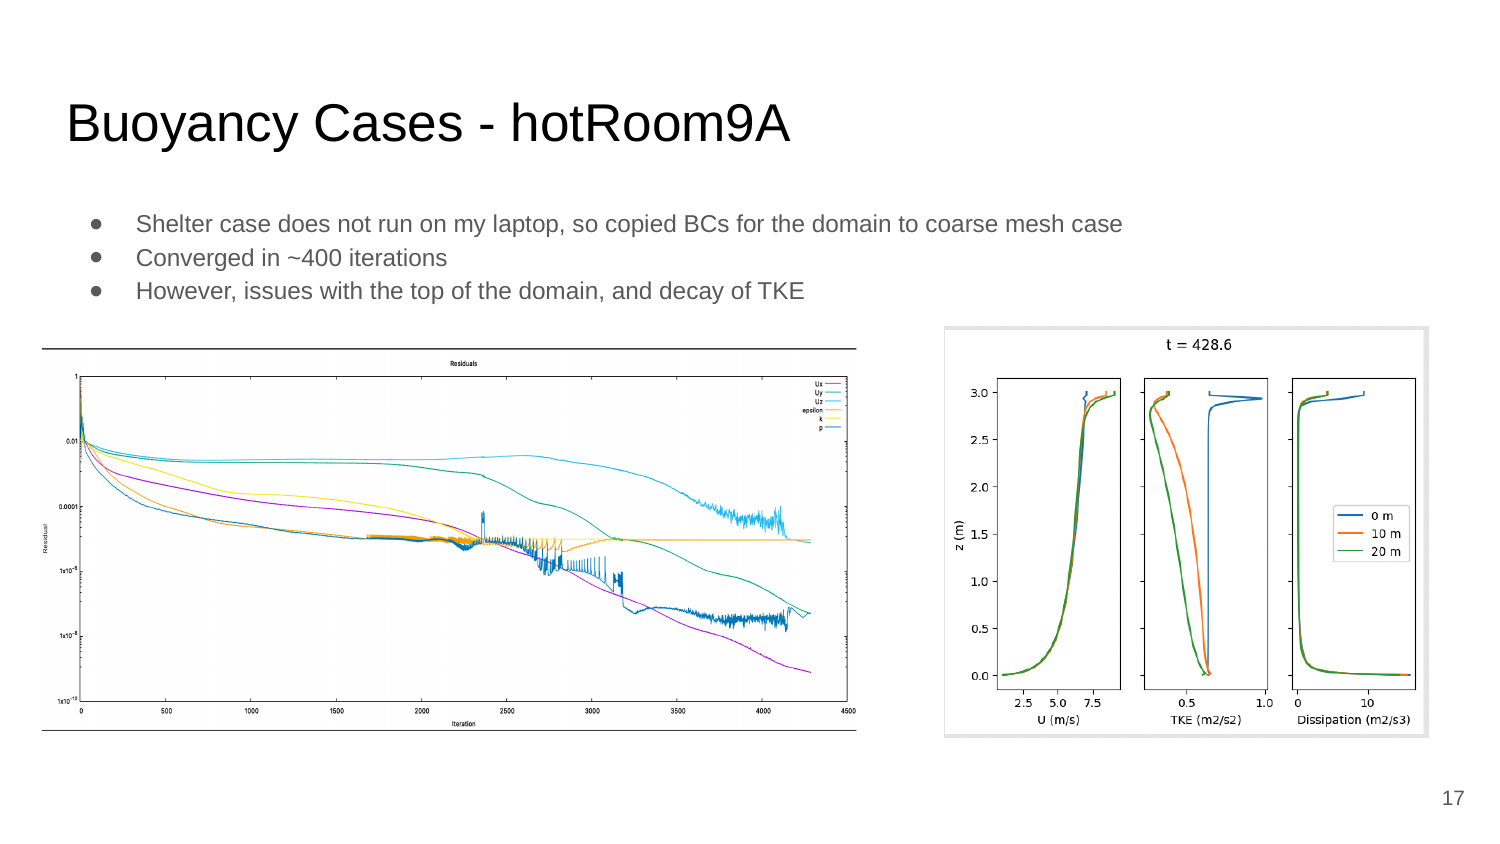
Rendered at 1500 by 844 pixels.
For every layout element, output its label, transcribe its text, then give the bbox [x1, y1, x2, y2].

picture [41, 347, 857, 731]
picture [944, 326, 1429, 739]
slide_number ‹#› [1389, 764, 1480, 830]
list Shelter case does not run on my laptop, so copied BCs for the domain to coarse mesh case Converged in ~400 iterations However, issues with the top of the domain, and decay of TKE [51, 189, 1449, 370]
title Buoyancy Cases - hotRoom9A [51, 72, 1449, 167]
